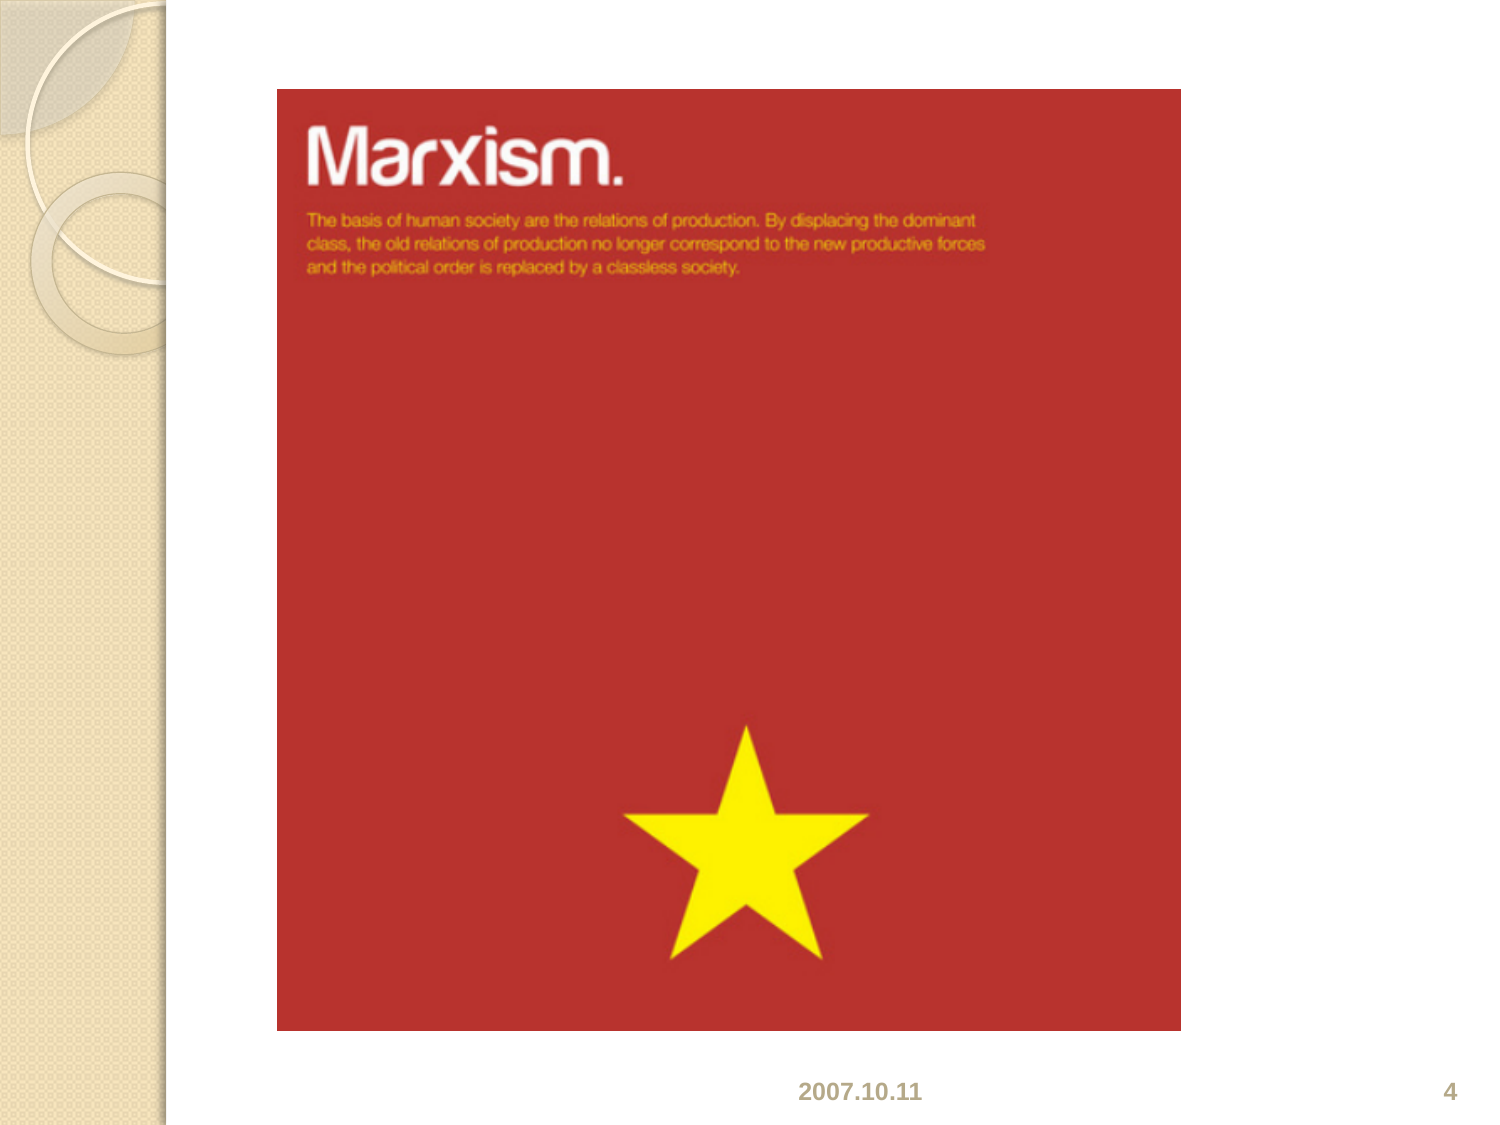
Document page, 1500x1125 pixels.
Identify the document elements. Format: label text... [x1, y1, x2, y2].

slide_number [587, 1042, 938, 1113]
picture [277, 89, 1181, 1031]
slide_number 4 [1413, 1034, 1488, 1113]
